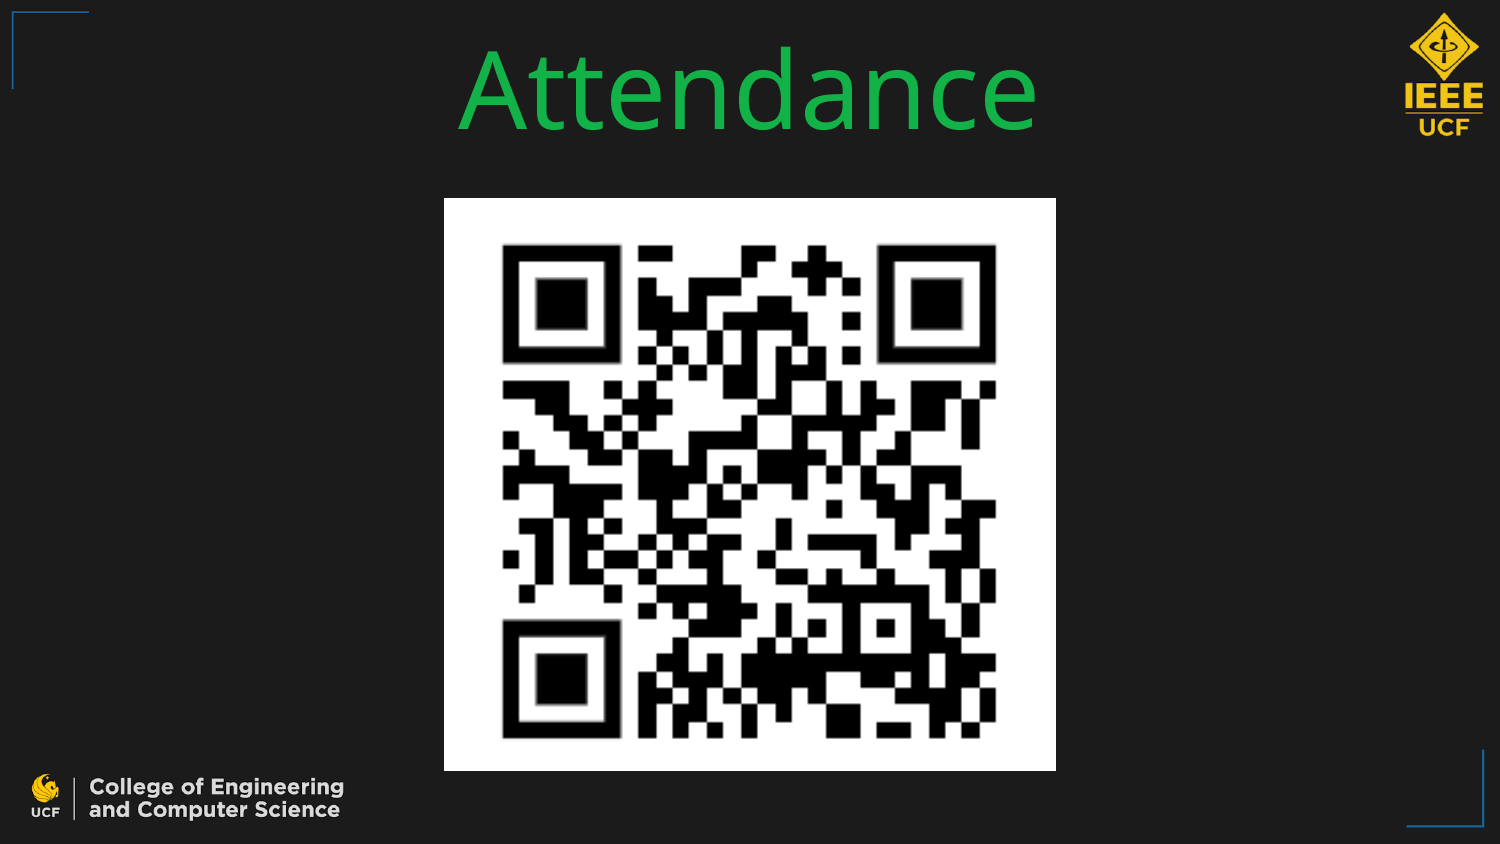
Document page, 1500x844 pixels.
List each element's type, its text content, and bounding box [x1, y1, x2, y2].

title Attendance [51, 0, 1449, 177]
picture [0, 0, 1500, 844]
